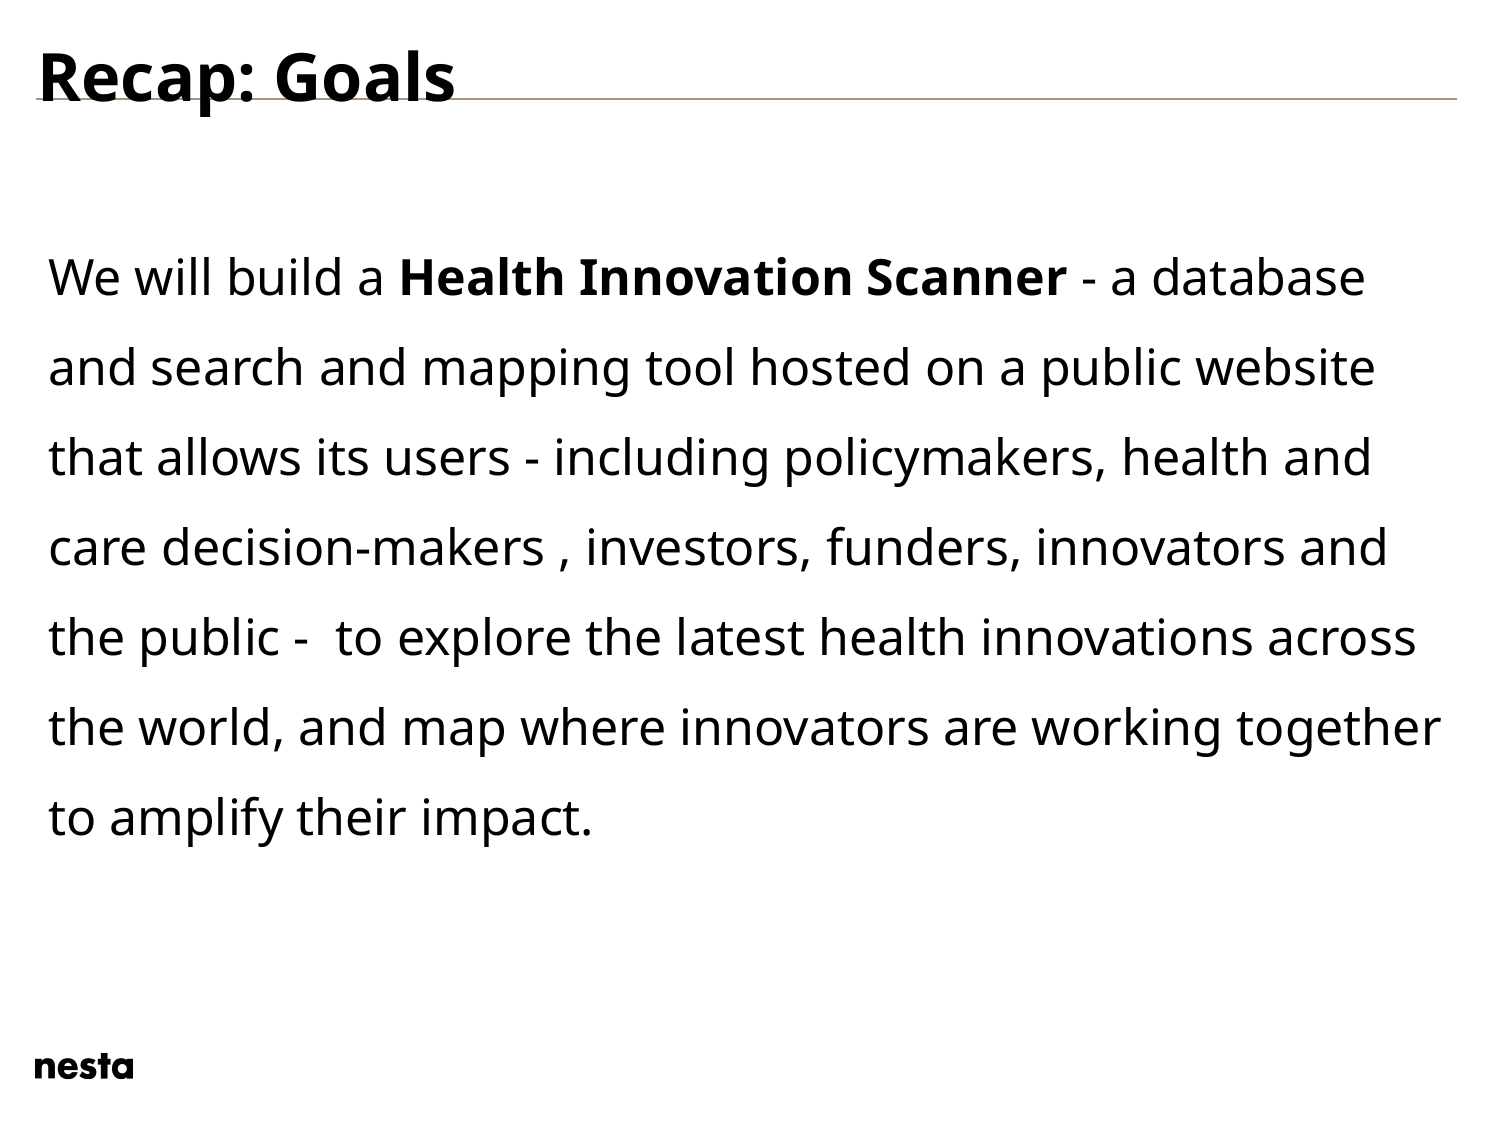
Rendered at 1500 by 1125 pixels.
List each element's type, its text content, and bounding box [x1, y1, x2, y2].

picture [35, 1052, 134, 1080]
subtitle Recap: Goals [22, 19, 1457, 91]
text_box We will build a Health Innovation Scanner - a database and search and mapping tool hosted on a public website that allows its users - including policymakers, health and care decision-makers , investors, funders, innovators and the public - to explore the latest health innovations across the world, and map where innovators are working together to amplify their impact. [33, 284, 1468, 777]
